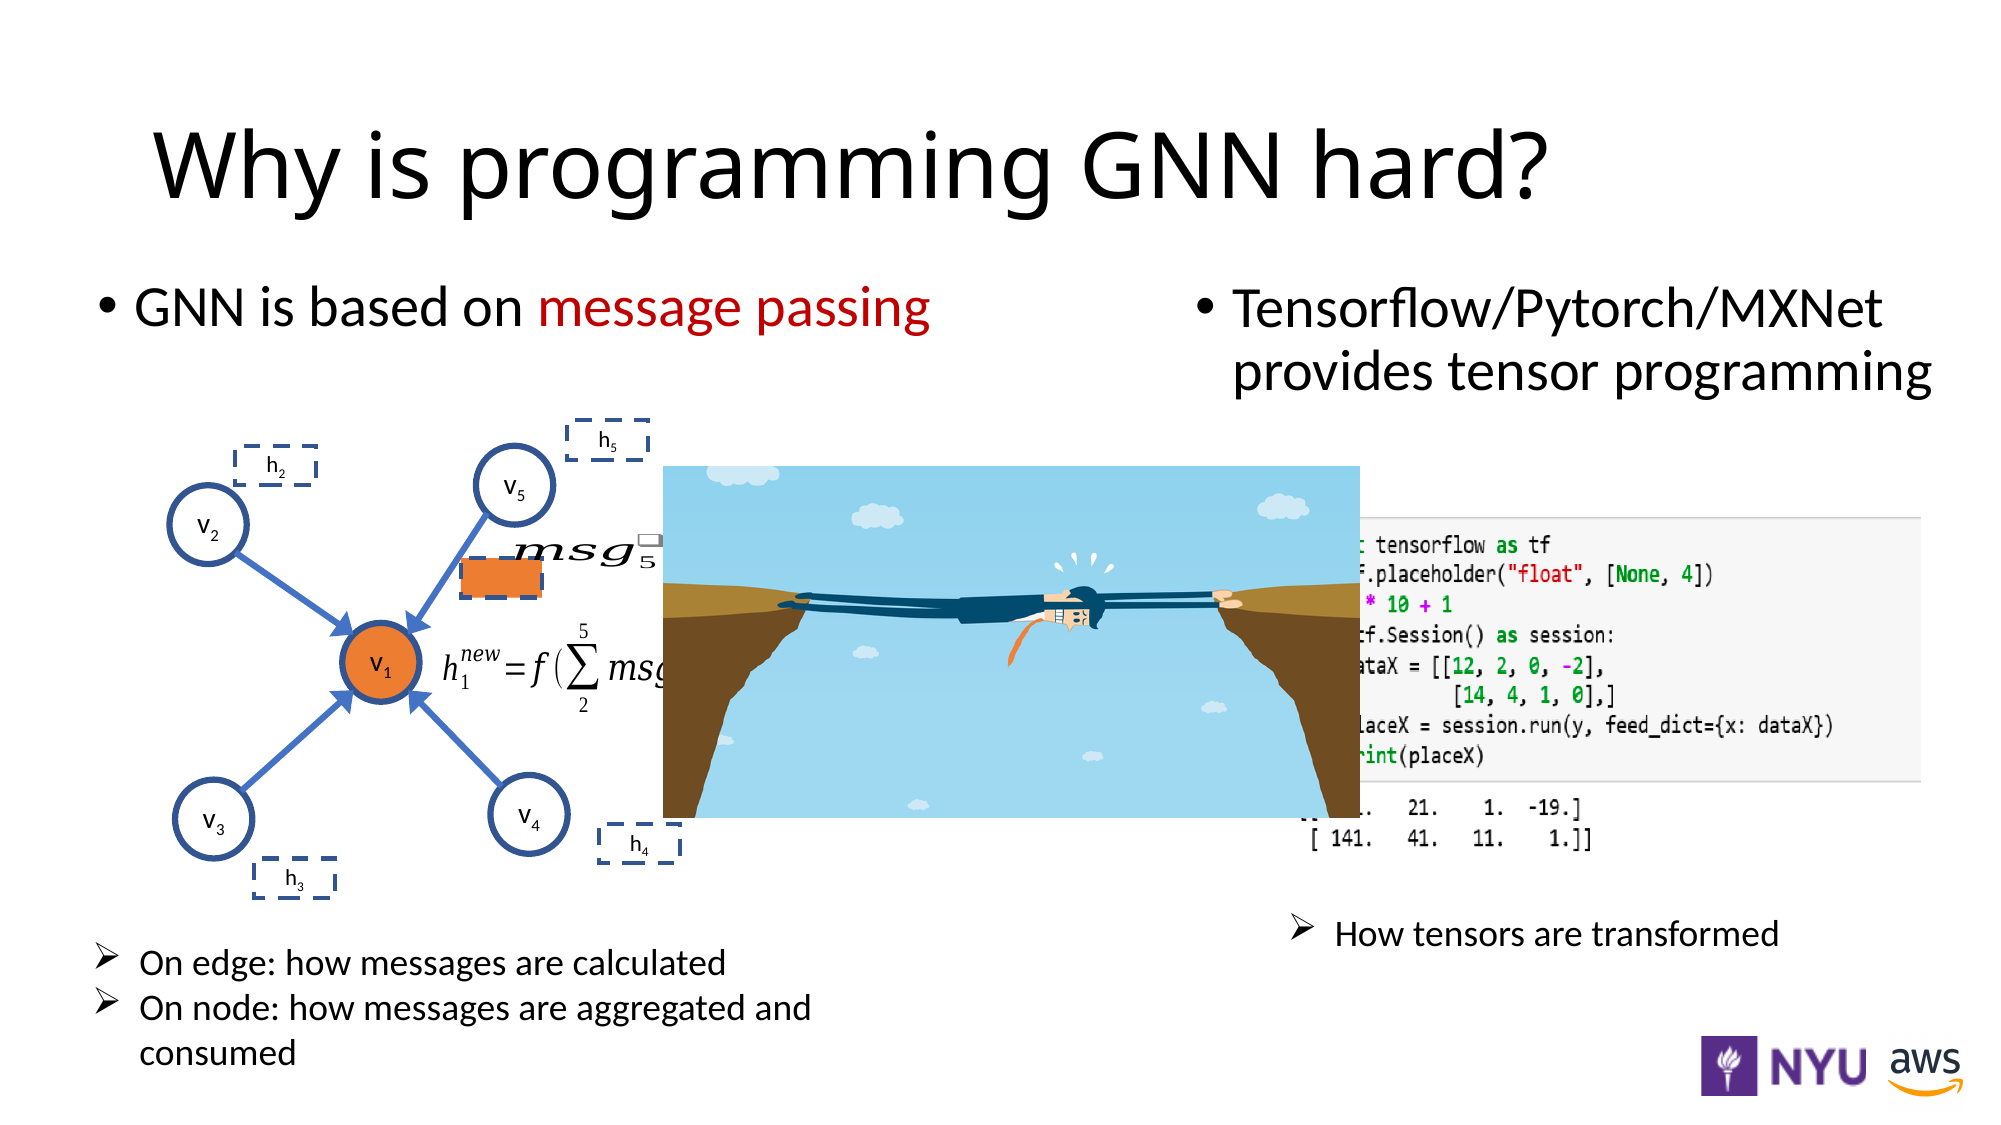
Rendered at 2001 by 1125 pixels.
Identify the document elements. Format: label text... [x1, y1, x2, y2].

text_box Tensorflow/Pytorch/MXNet provides tensor programming [1180, 269, 1958, 432]
title Why is programming GNN hard? [137, 59, 1863, 278]
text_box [460, 532, 663, 598]
text_box How tensors are transformed [1273, 901, 1835, 962]
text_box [169, 420, 680, 898]
picture [1884, 1031, 1965, 1114]
picture [663, 466, 1958, 868]
text_box On edge: how messages are calculated On node: how messages are aggregated and consumed [77, 930, 875, 1081]
text_box GNN is based on message passing [82, 268, 976, 356]
